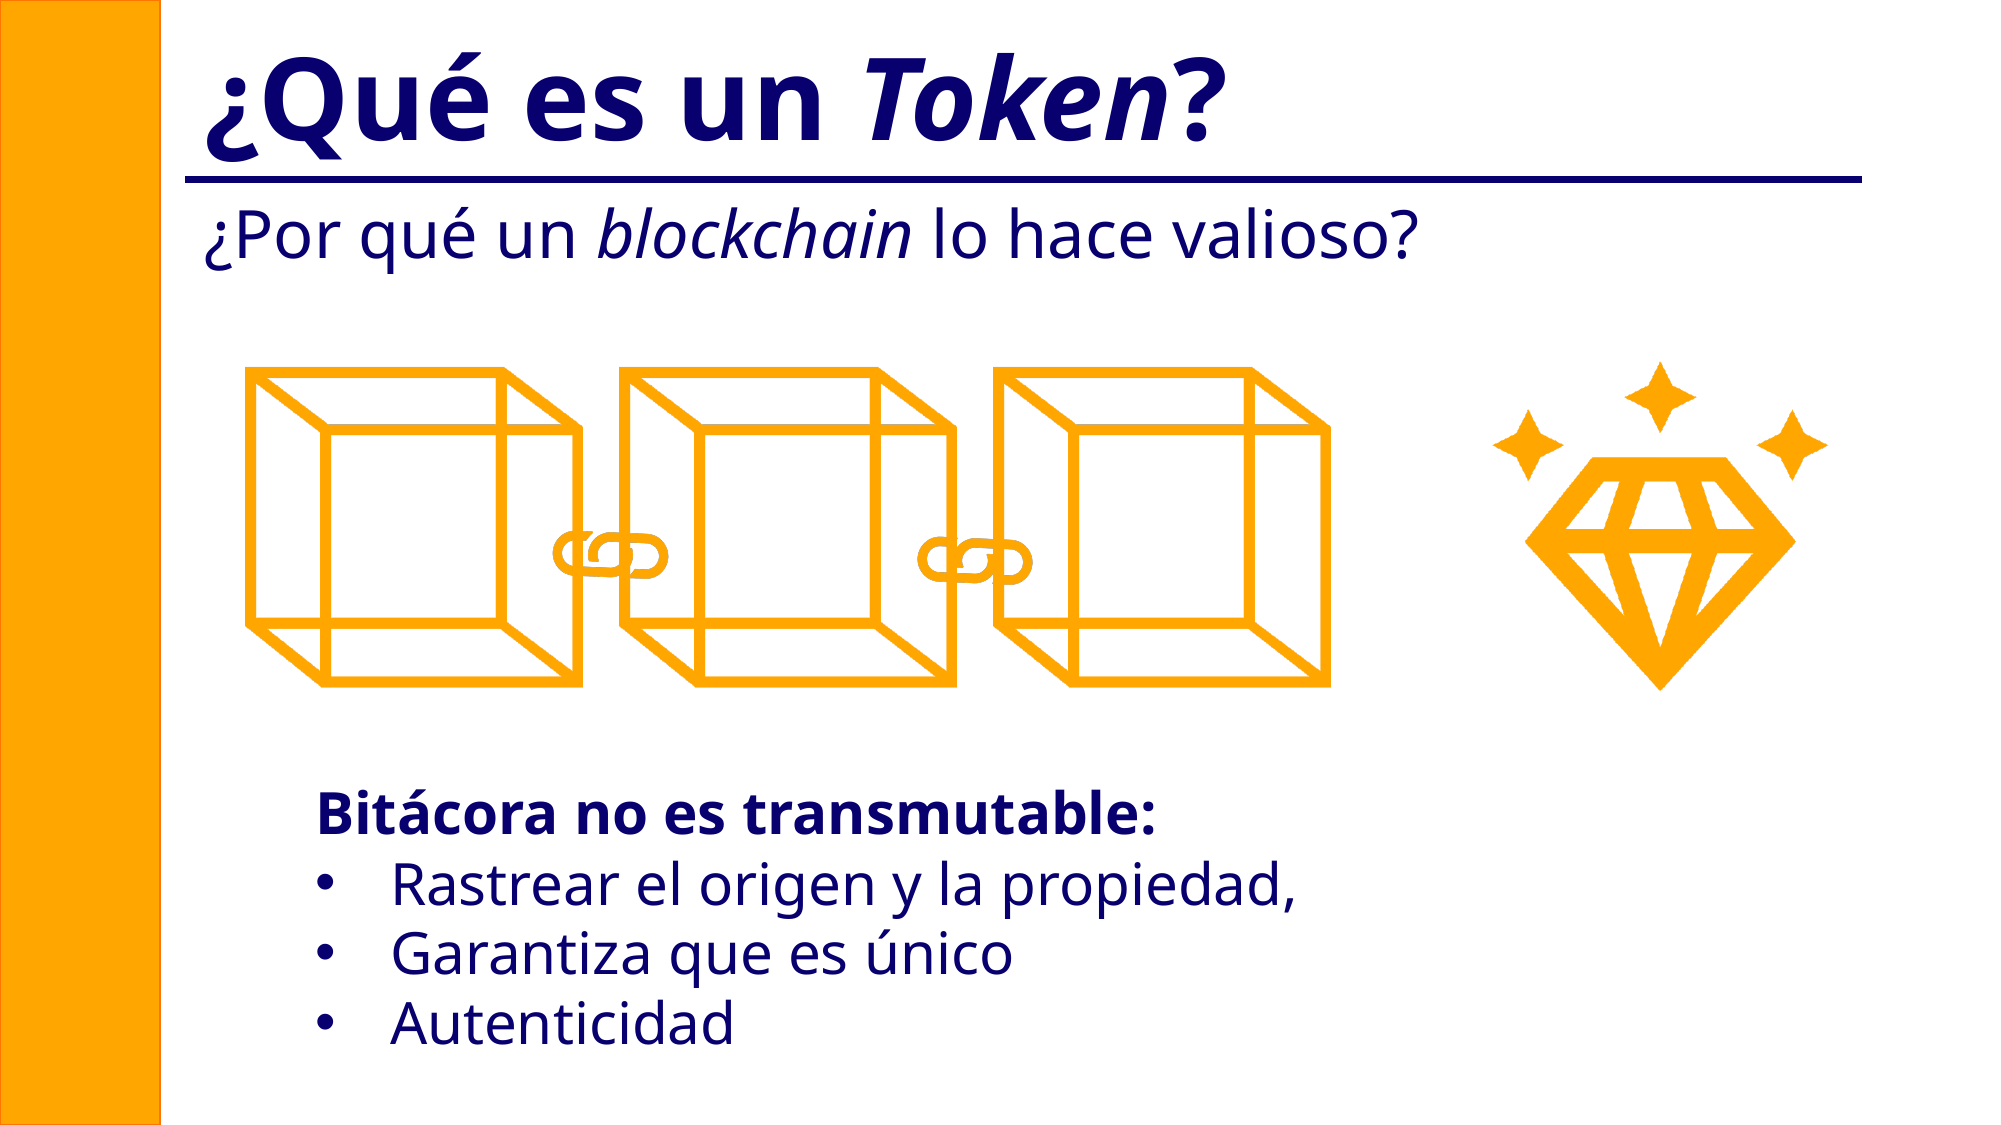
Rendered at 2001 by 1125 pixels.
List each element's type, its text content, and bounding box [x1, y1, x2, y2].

text_box ¿Por qué un blockchain lo hace valioso? [189, 184, 1965, 280]
text_box Bitácora no es transmutable: Rastrear el origen y la propiedad, Garantiza que es único Autenticidad [300, 769, 1502, 1064]
title ¿Qué es un Token? [189, 50, 1915, 156]
picture [1467, 336, 1853, 722]
picture [244, 358, 1331, 697]
